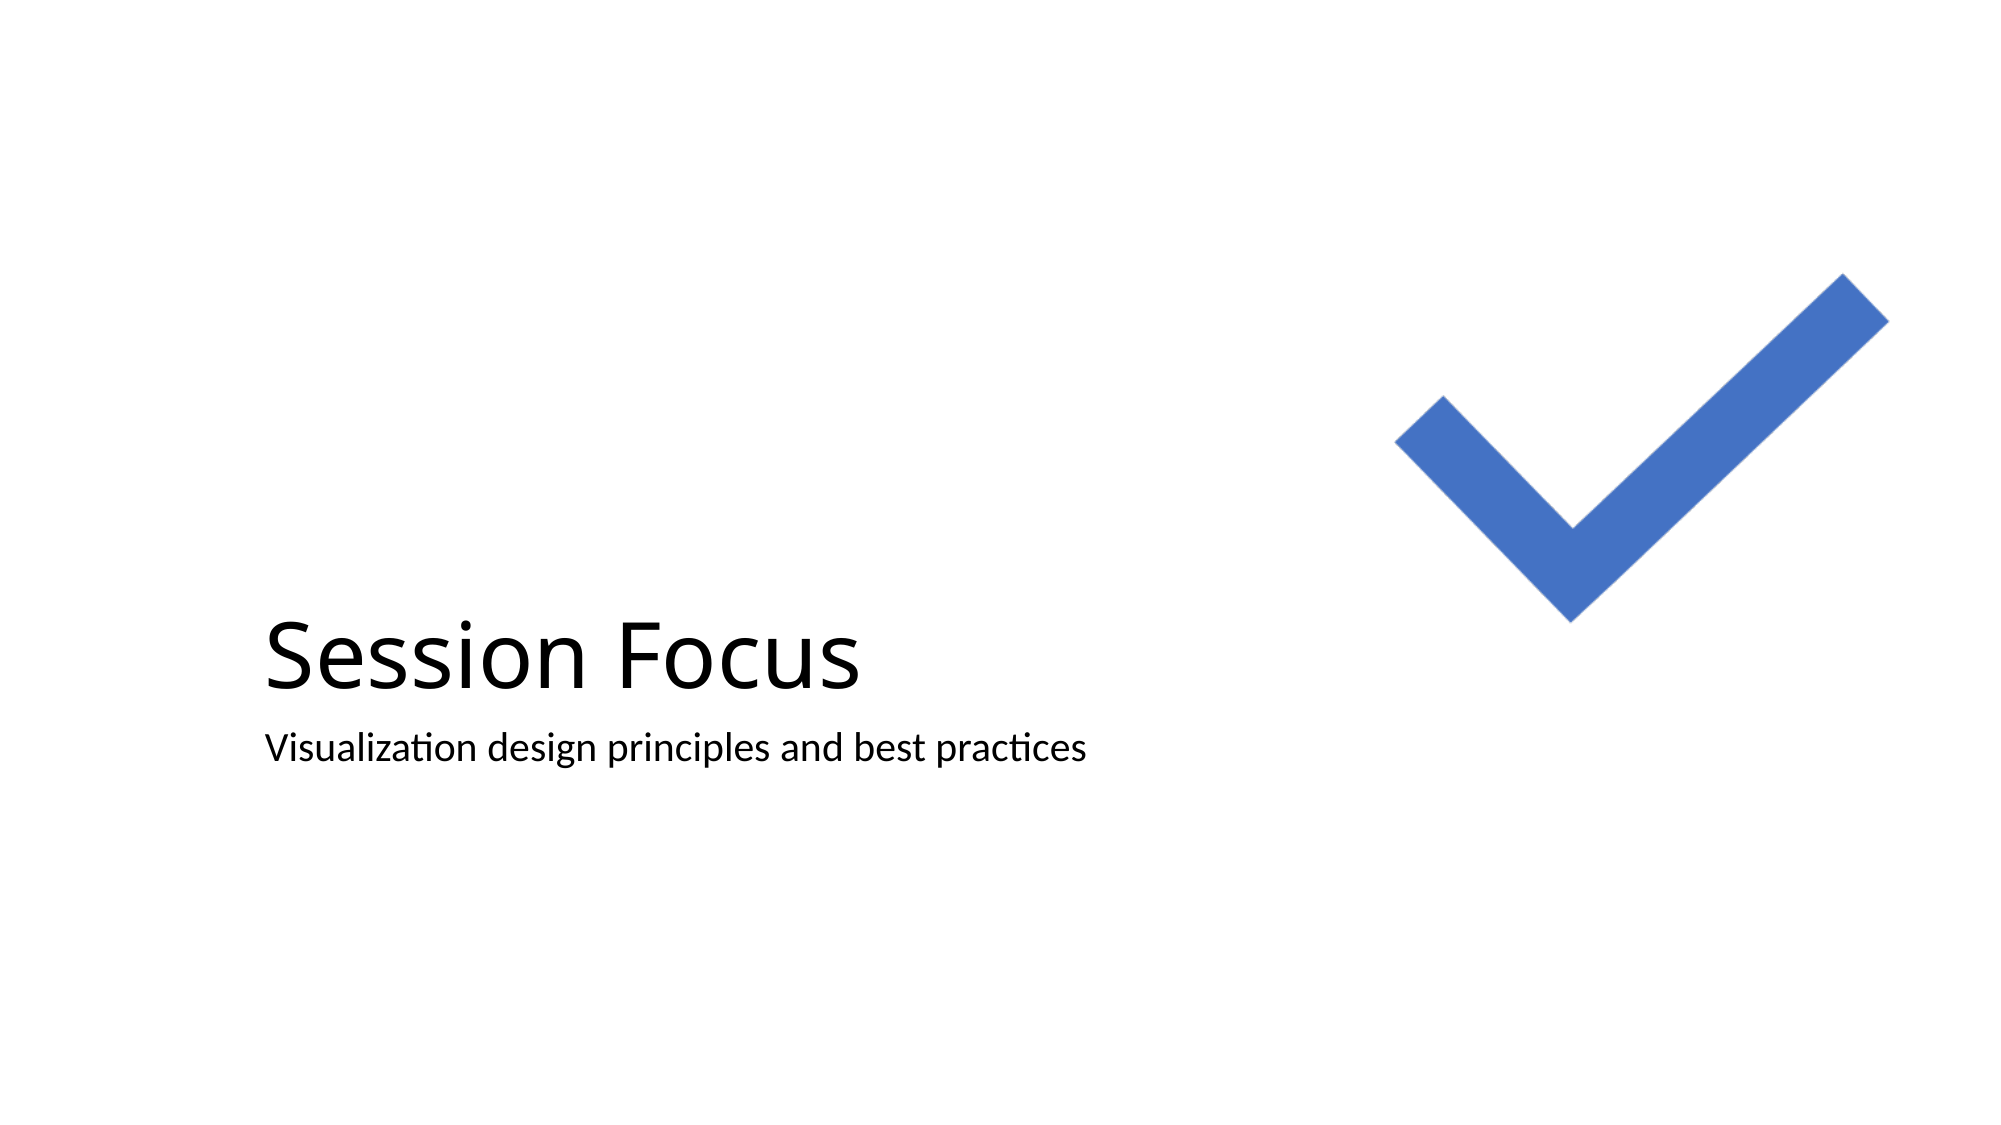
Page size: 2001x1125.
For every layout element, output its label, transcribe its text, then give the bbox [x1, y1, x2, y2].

subtitle Visualization design principles and best practices [249, 717, 1336, 867]
title Session Focus [249, 493, 1336, 717]
picture [1389, 194, 1895, 700]
